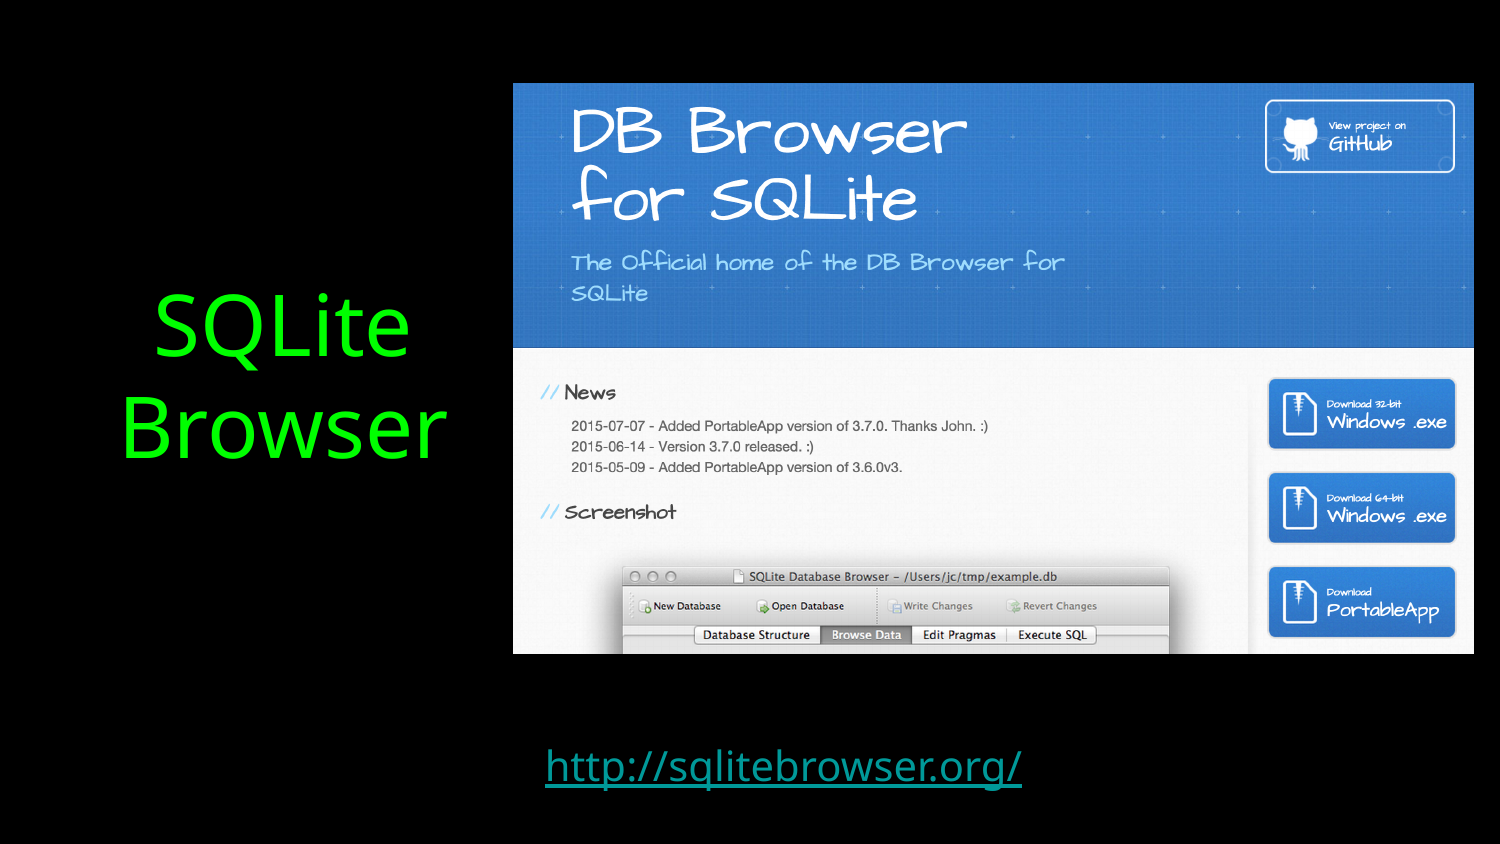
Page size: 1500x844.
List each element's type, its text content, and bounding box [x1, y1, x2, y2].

picture [513, 83, 1474, 654]
text_box http://sqlitebrowser.org/ [144, 732, 1423, 804]
title SQLite Browser [72, 155, 495, 591]
